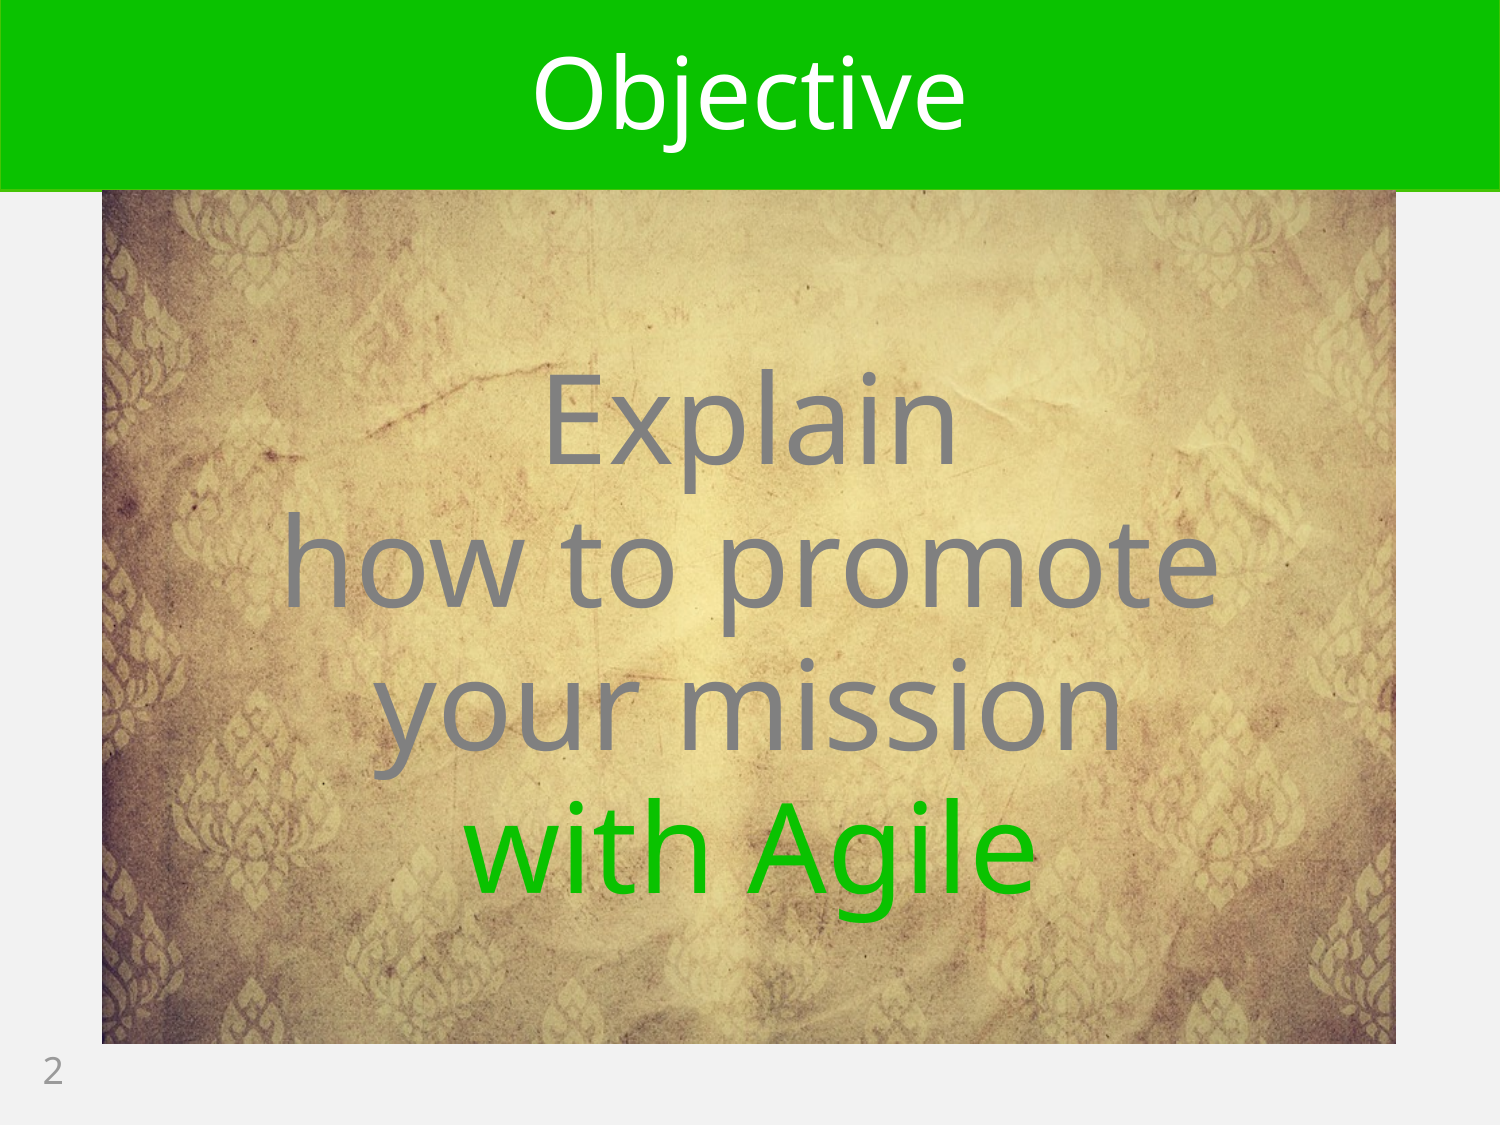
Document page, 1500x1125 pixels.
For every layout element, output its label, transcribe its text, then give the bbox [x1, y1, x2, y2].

title Objective [0, 53, 1500, 140]
slide_number 2 [27, 1042, 146, 1102]
picture [102, 190, 1396, 1044]
